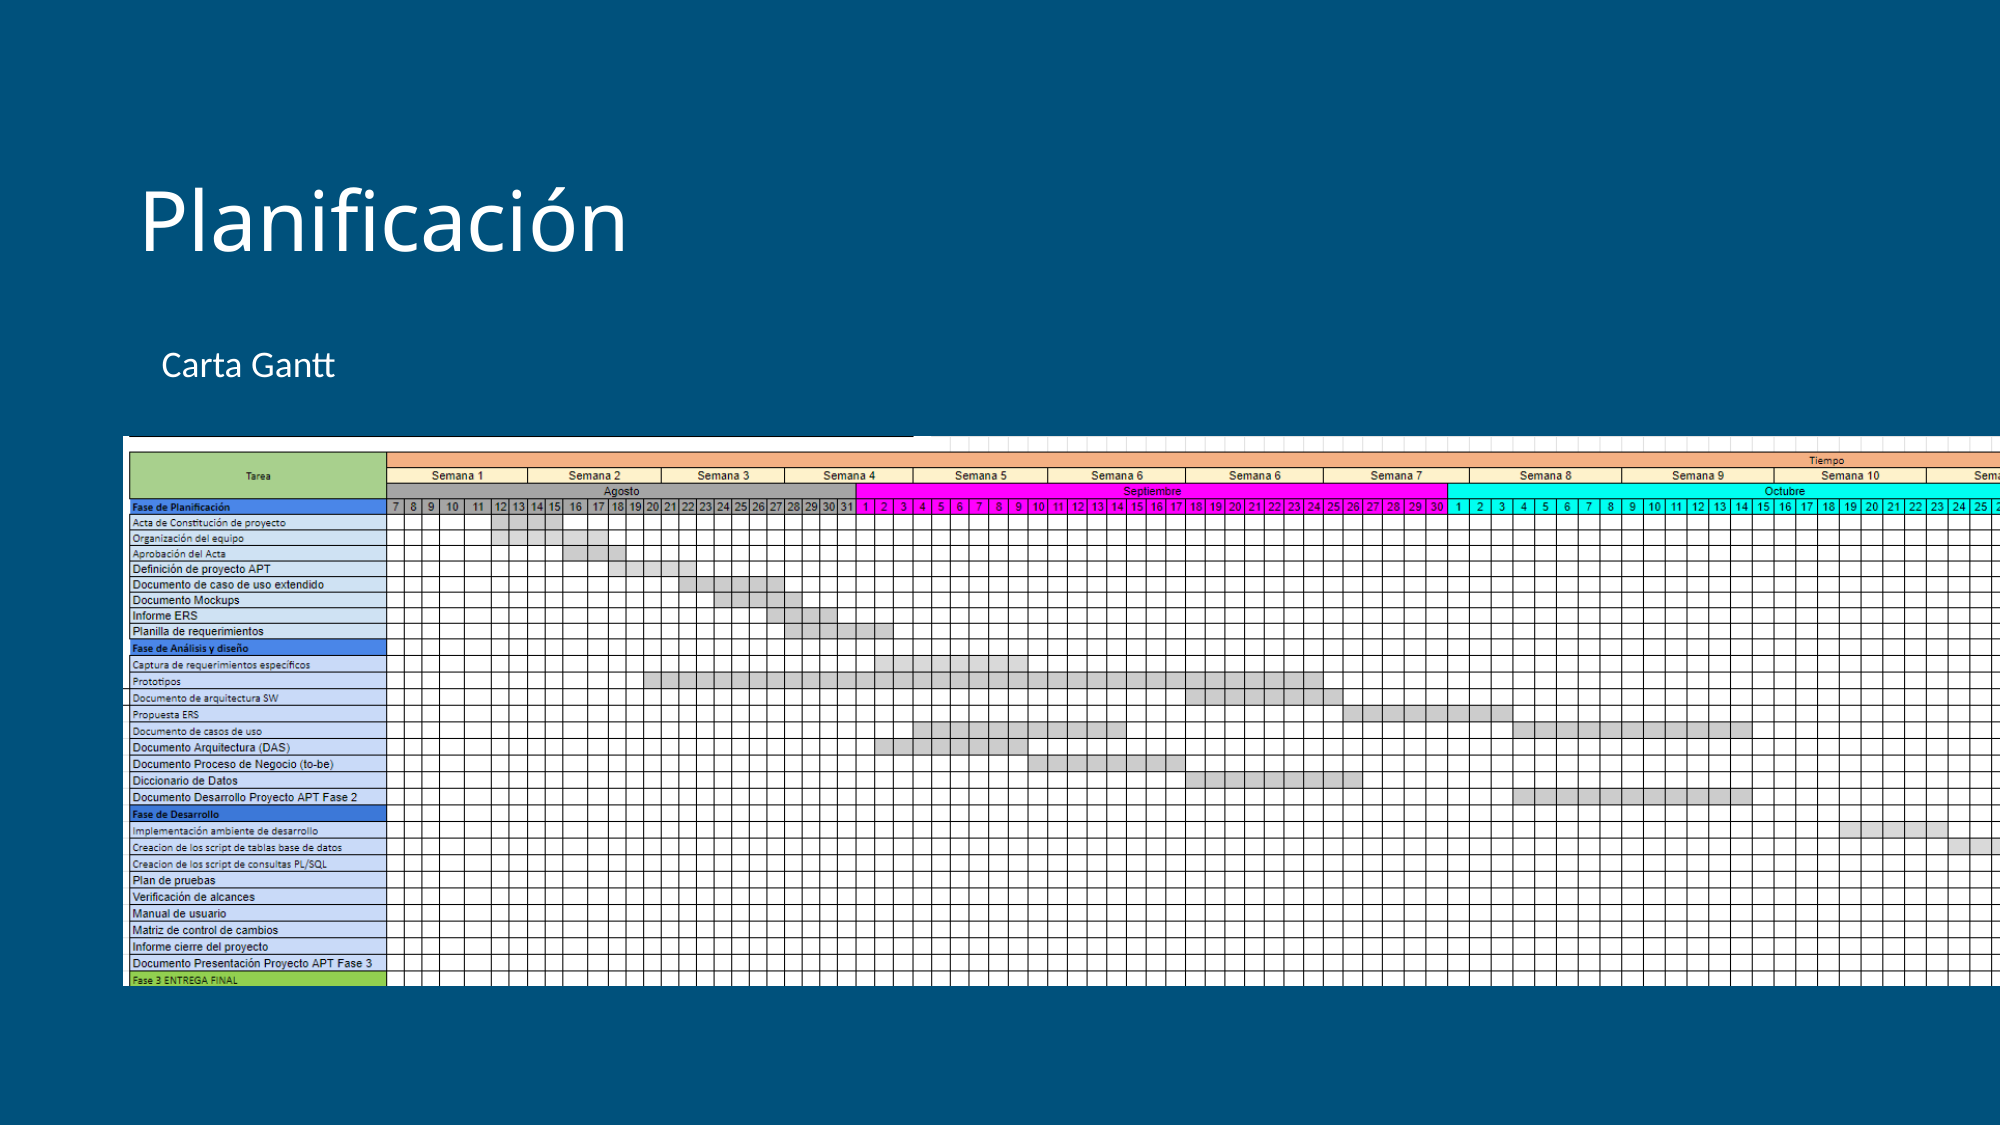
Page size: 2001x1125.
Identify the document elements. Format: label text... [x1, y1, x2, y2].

text_box Carta Gantt [146, 332, 354, 394]
picture [124, 437, 2000, 985]
title Planificación [123, 115, 1849, 333]
